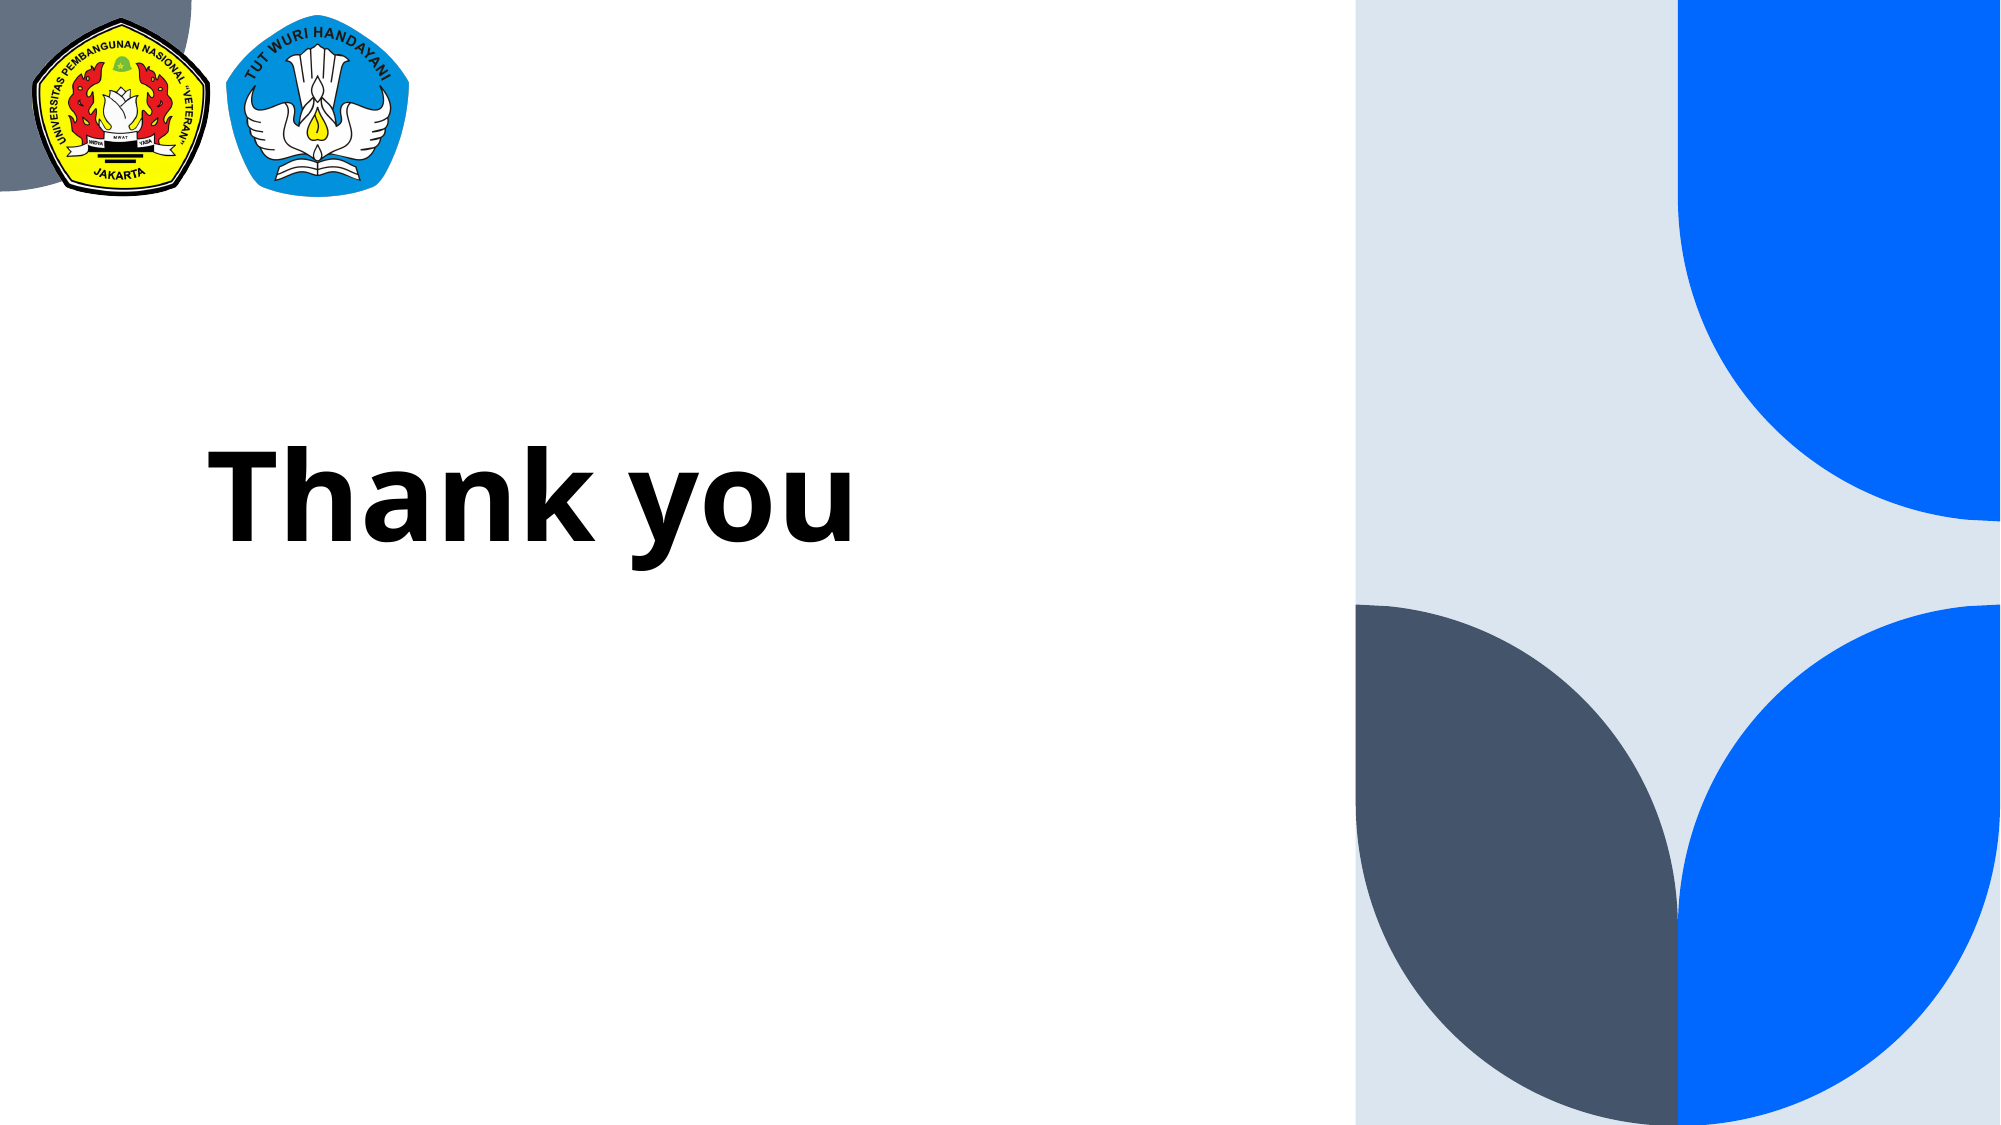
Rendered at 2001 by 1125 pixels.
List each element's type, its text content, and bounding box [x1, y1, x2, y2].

picture [325, 15, 409, 80]
picture [30, 15, 212, 197]
picture [245, 45, 390, 180]
title Thank you [191, 184, 1212, 576]
picture [335, 100, 409, 197]
picture [226, 15, 310, 80]
picture [226, 97, 300, 197]
